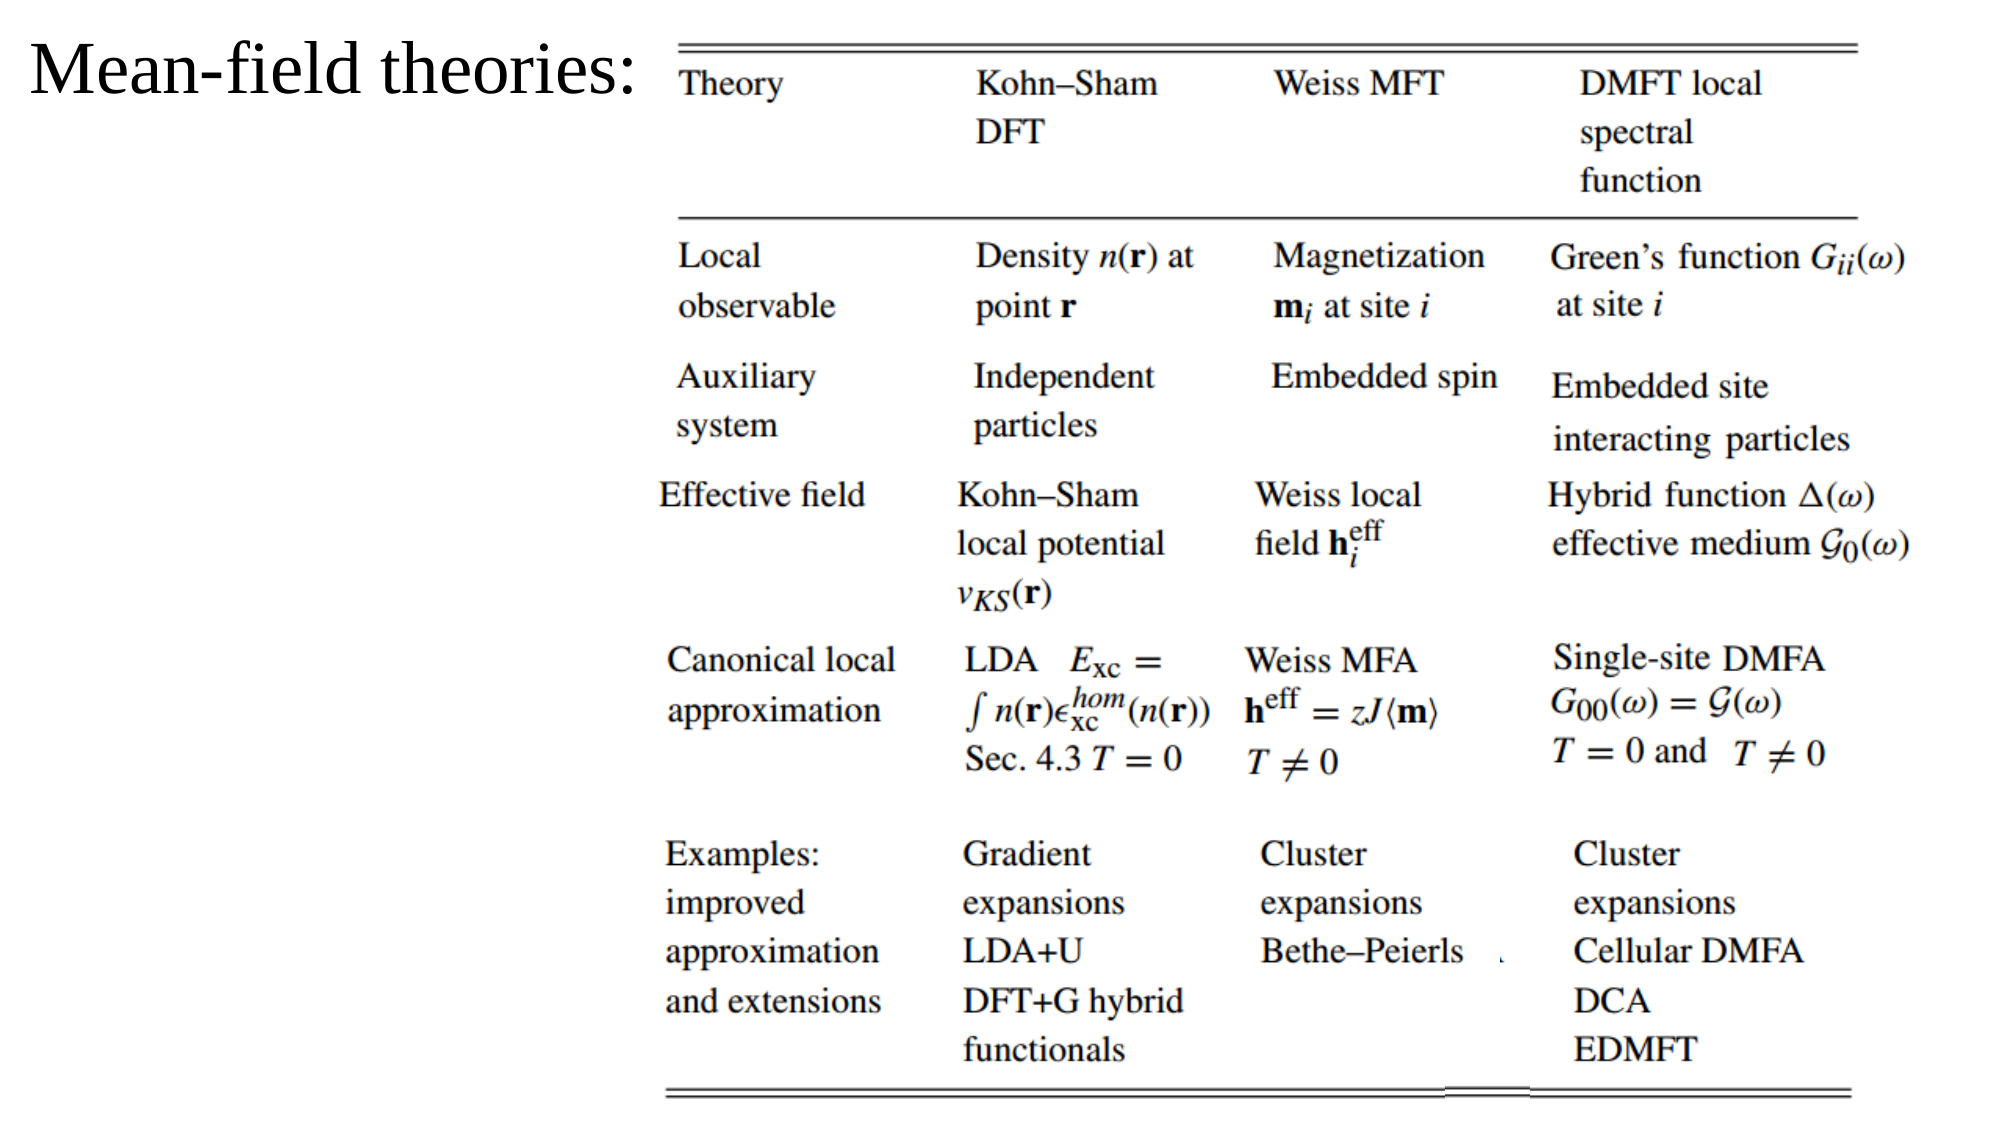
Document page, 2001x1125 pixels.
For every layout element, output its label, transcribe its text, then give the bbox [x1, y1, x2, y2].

picture [651, 469, 1871, 1113]
picture [1533, 468, 1918, 569]
picture [1545, 355, 1859, 465]
picture [671, 355, 1500, 455]
picture [651, 34, 1912, 330]
text_box Mean-field theories: [14, 10, 1377, 116]
picture [1545, 629, 1838, 777]
